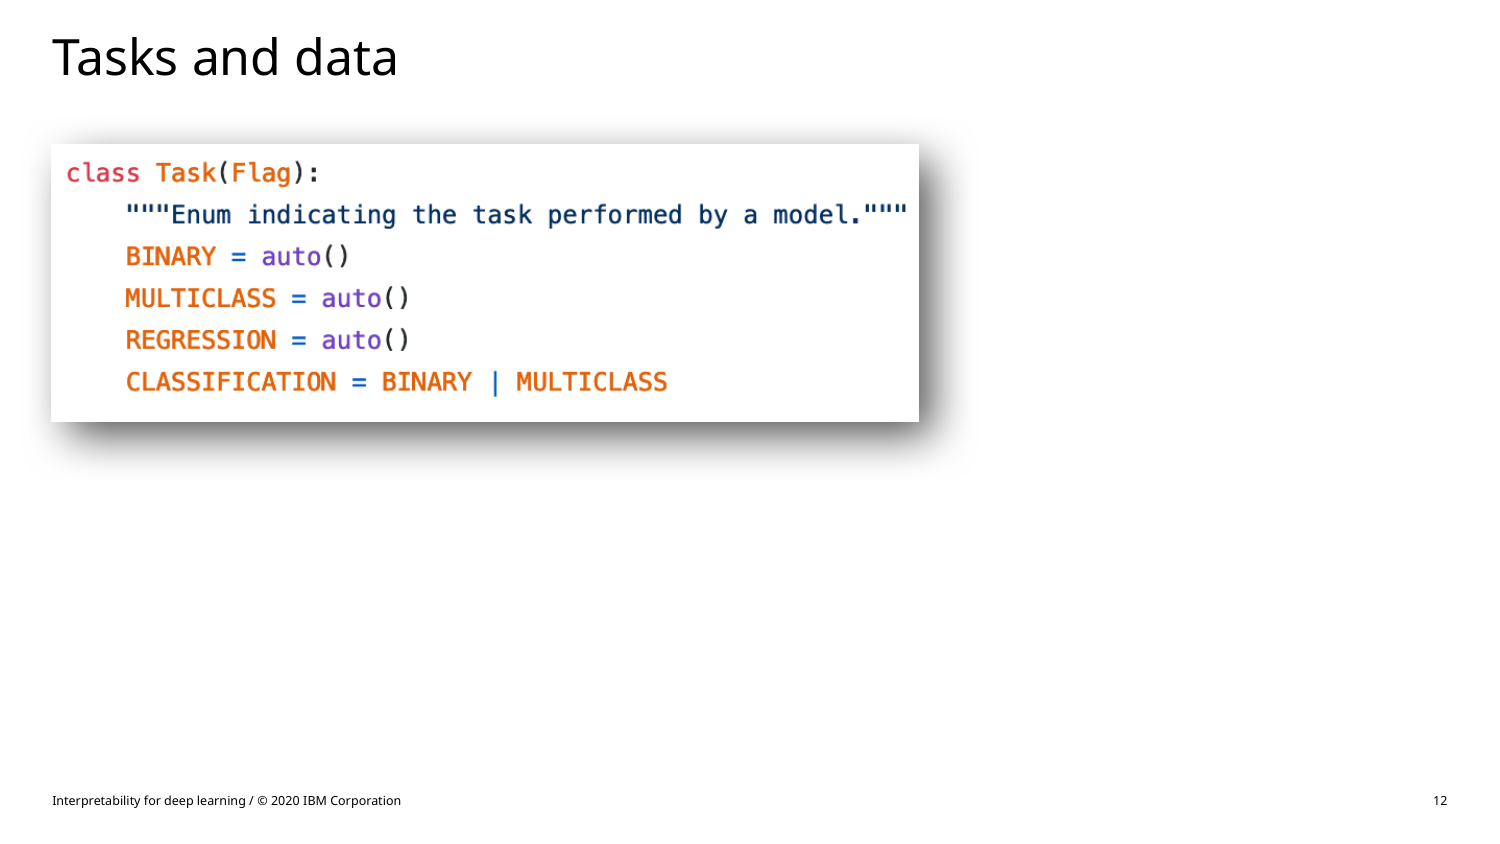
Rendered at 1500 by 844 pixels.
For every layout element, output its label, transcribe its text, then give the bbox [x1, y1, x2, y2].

footer Interpretability for deep learning / © 2020 IBM Corporation [37, 785, 713, 813]
text_box Tasks and data [37, 19, 772, 99]
picture [51, 144, 919, 422]
slide_number 12 [1162, 785, 1463, 813]
